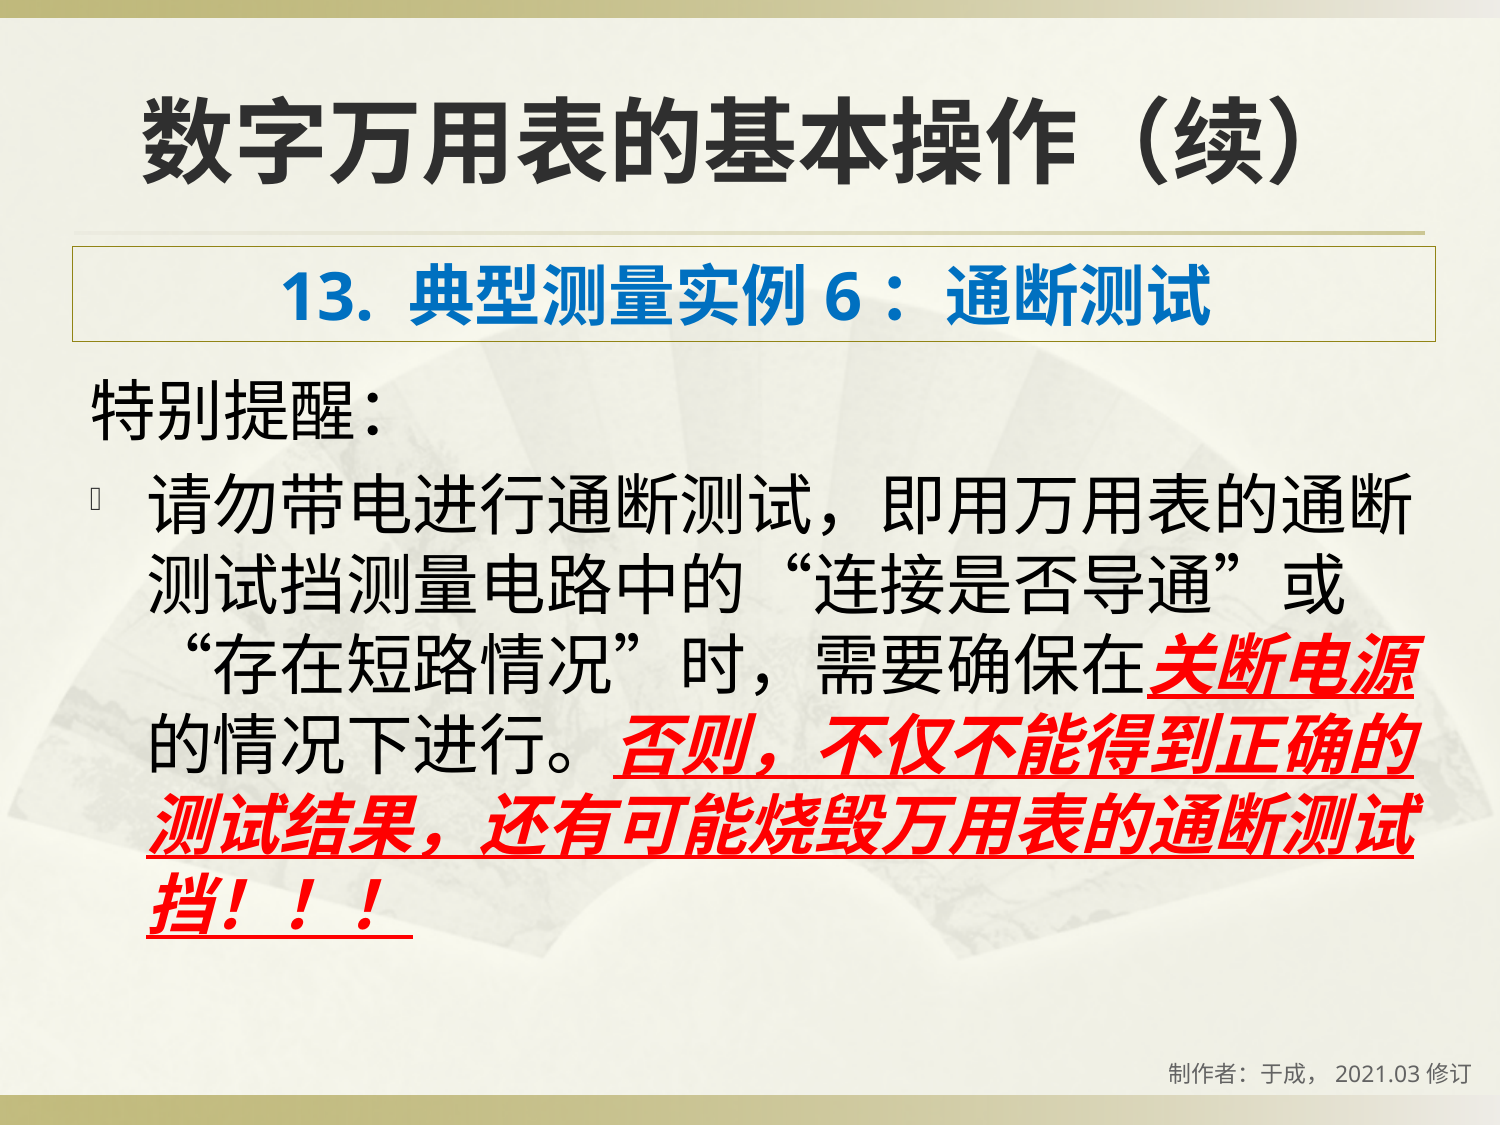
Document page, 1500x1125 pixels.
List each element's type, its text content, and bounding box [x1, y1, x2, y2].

title 数字万用表的基本操作（续） [0, 45, 1500, 233]
text_box 13. 典型测量实例6：通断测试 [72, 246, 1436, 342]
list 特别提醒： 请勿带电进行通断测试，即用万用表的通断测试挡测量电路中的“连接是否导通”或“存在短路情况”时，需要确保在关断电源的情况下进行。否则，不仅不能得到正确的测试结果，还有可能烧毁万用表的通断测试挡！！！ [75, 361, 1436, 1032]
footer 制作者：于成，2021.03修订 [874, 1050, 1487, 1097]
